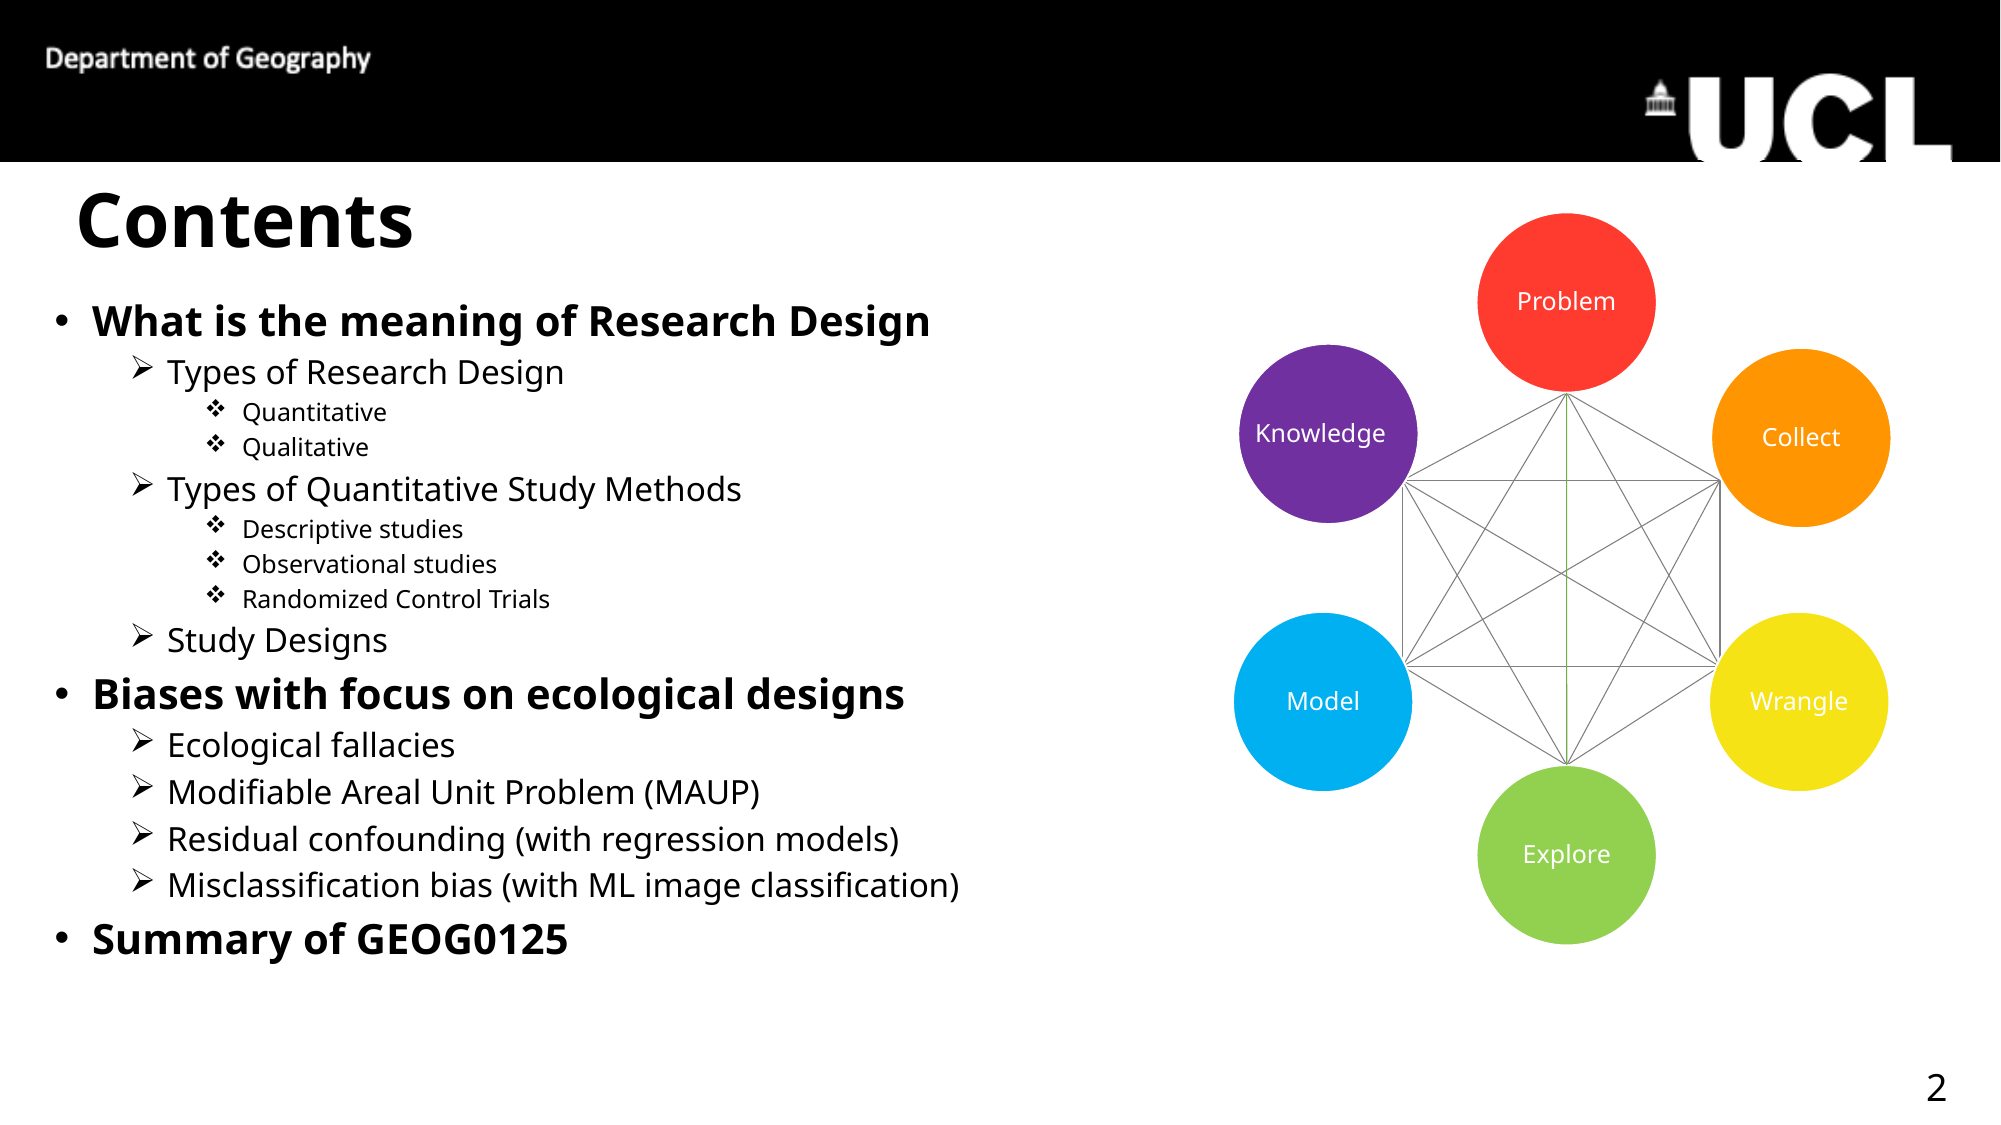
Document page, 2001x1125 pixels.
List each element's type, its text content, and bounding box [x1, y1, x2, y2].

text_box What is the meaning of Research Design Types of Research Design Quantitative Qualitative Types of Quantitative Study Methods Descriptive studies Observational studies Randomized Control Trials Study Designs Biases with focus on ecological designs Ecological fallacies Modifiable Areal Unit Problem (MAUP) Residual confounding (with regression models) Misclassification bias (with ML image classification) Summary of GEOG0125 [39, 287, 1231, 1069]
text_box Contents [60, 175, 1600, 283]
text_box 2 [1911, 1056, 2000, 1080]
picture [0, 0, 2000, 160]
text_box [1232, 212, 1892, 946]
